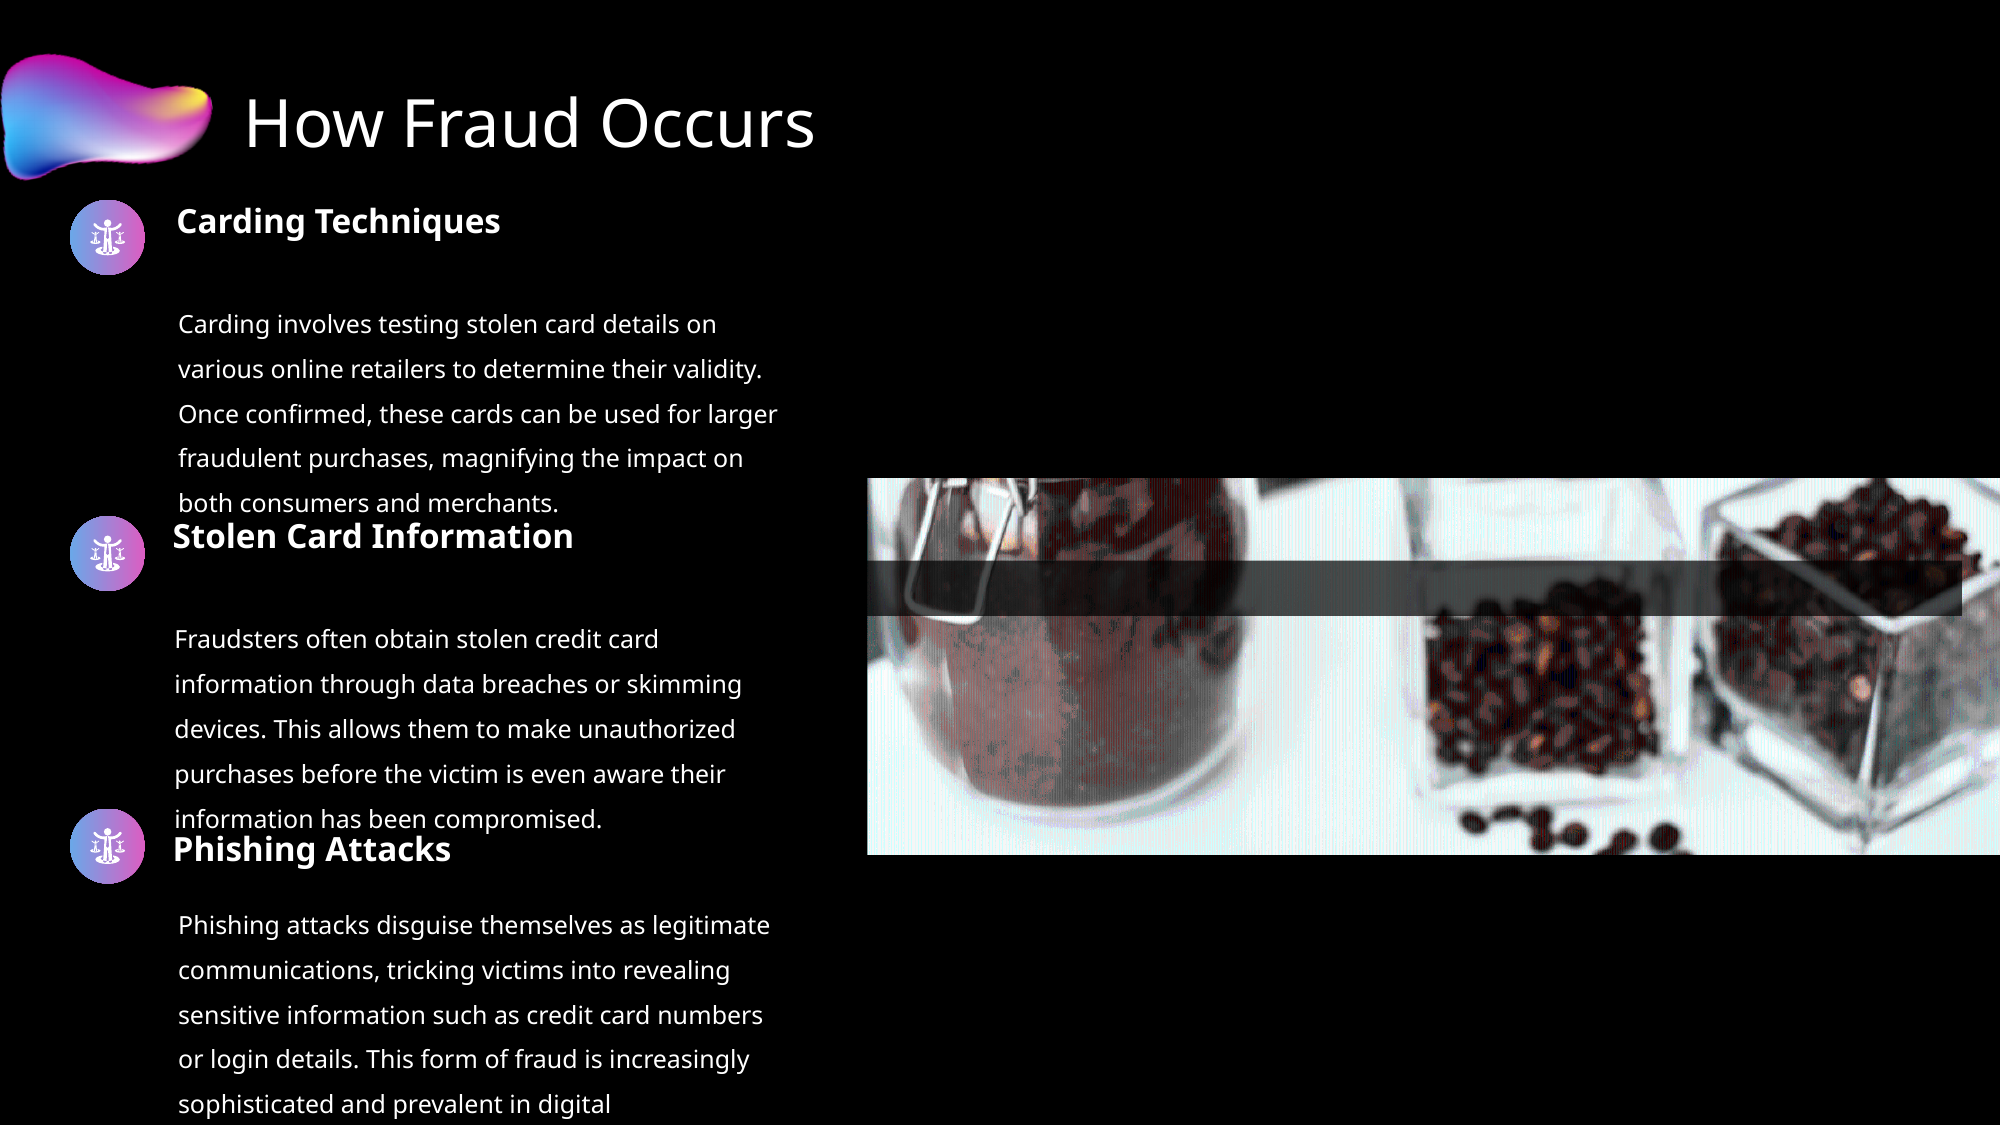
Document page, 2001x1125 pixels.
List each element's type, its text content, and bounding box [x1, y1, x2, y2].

picture [0, 0, 227, 241]
text_box Carding involves testing stolen card details on various online retailers to determine their validity. Once confirmed, these cards can be used for larger fraudulent purchases, magnifying the impact on both consumers and merchants. [163, 285, 808, 526]
text_box Phishing attacks disguise themselves as legitimate communications, tricking victims into revealing sensitive information such as credit card numbers or login details. This form of fraud is increasingly sophisticated and prevalent in digital communications. [163, 886, 808, 1125]
text_box [867, 478, 2000, 855]
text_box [70, 515, 146, 592]
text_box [70, 808, 146, 884]
text_box Phishing Attacks [157, 820, 803, 876]
text_box Carding Techniques [193, 192, 807, 248]
text_box How Fraud Occurs [228, 73, 1397, 169]
text_box Stolen Card Information [157, 507, 803, 563]
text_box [70, 249, 146, 276]
text_box Fraudsters often obtain stolen credit card information through data breaches or skimming devices. This allows them to make unauthorized purchases before the victim is even aware their information has been compromised. [159, 601, 805, 841]
text_box [838, 560, 1962, 616]
